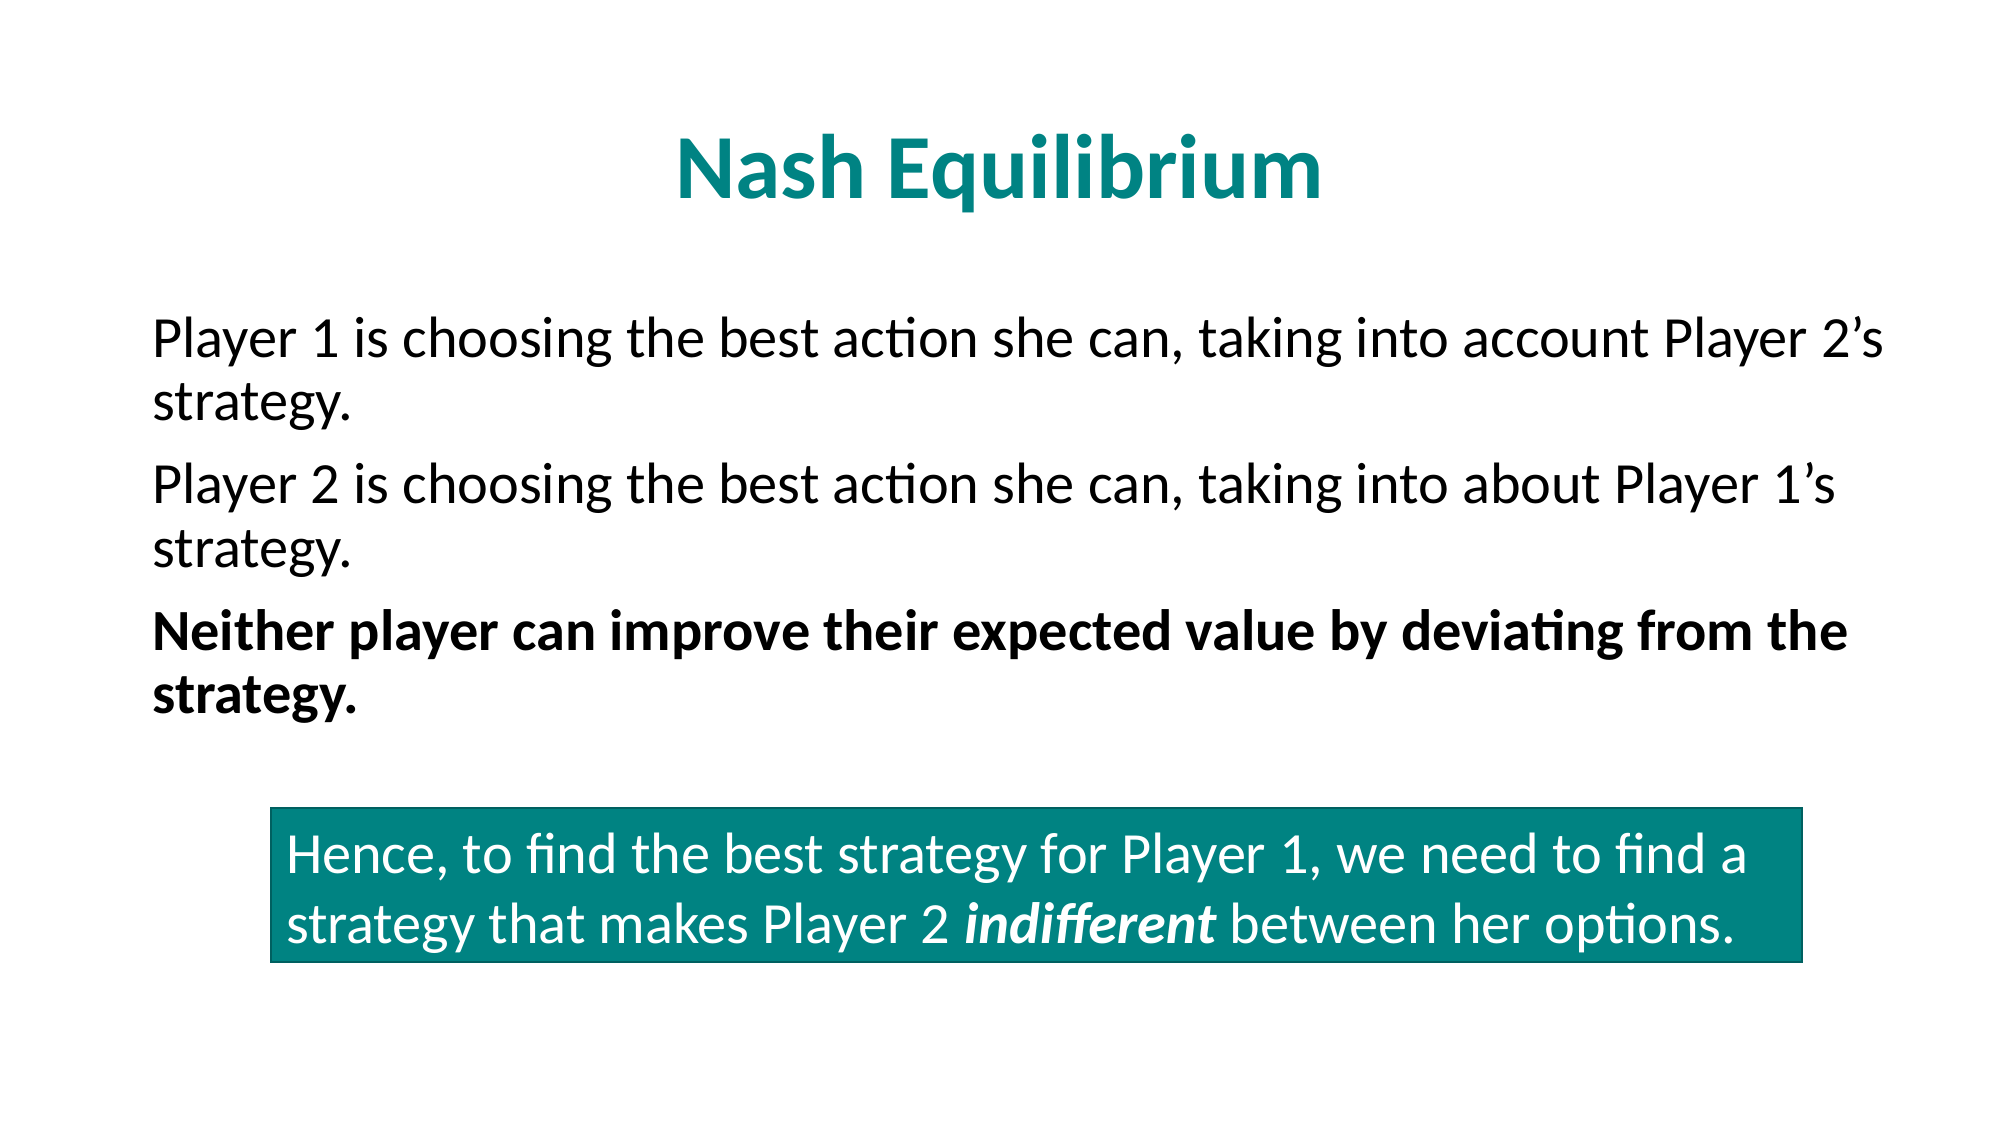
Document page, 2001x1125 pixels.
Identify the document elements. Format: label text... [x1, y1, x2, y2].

text_box Hence, to find the best strategy for Player 1, we need to find a strategy that makes Player 2 indifferent between her options. [270, 807, 1803, 963]
title Nash Equilibrium [137, 59, 1863, 278]
list Player 1 is choosing the best action she can, taking into account Player 2’s strategy. Player 2 is choosing the best action she can, taking into about Player 1’s strategy. Neither player can improve their expected value by deviating from the strategy. [137, 299, 1937, 770]
